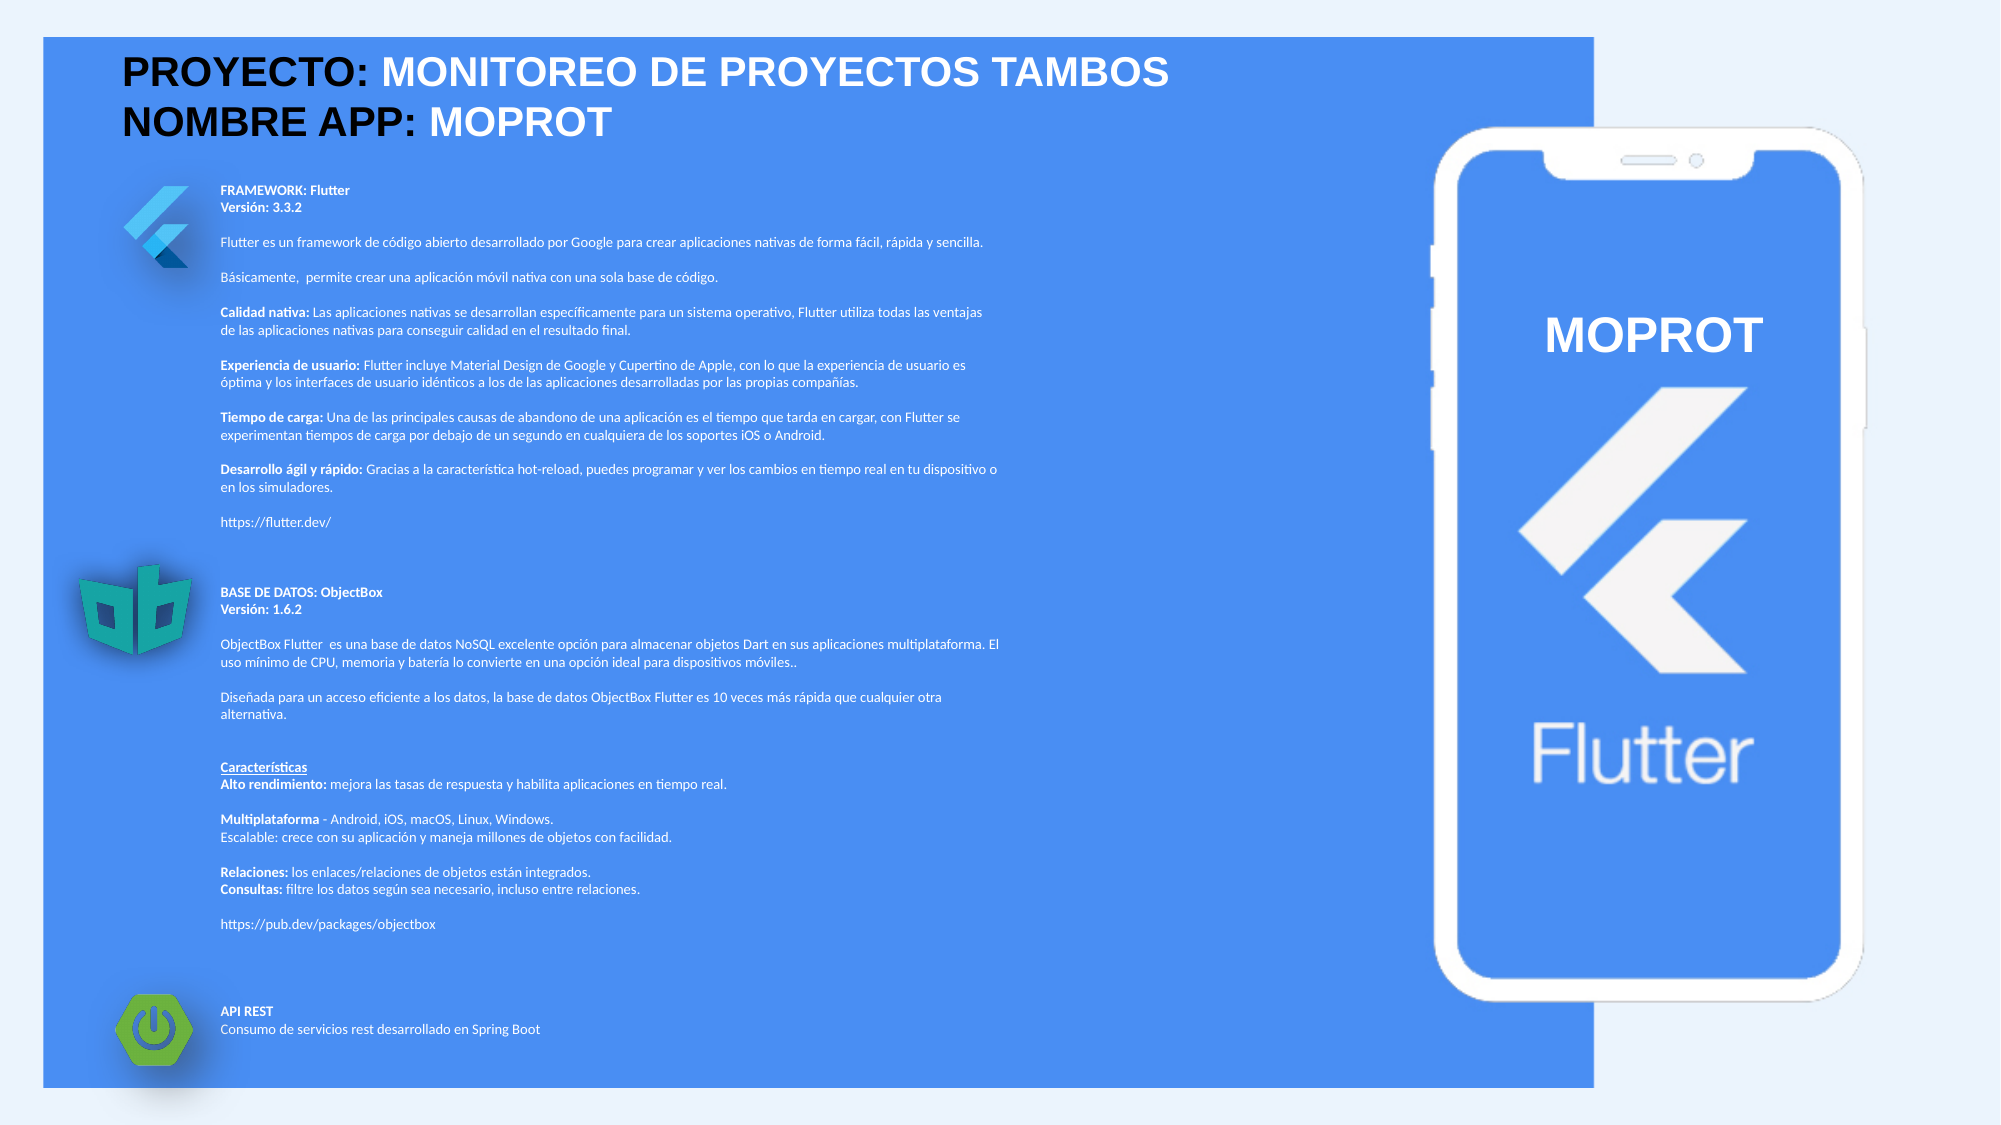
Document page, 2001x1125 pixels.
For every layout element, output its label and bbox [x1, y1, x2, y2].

picture [0, 0, 2001, 1125]
picture [78, 564, 196, 656]
text_box [43, 36, 2001, 1088]
picture [113, 988, 196, 1071]
picture [117, 186, 198, 268]
